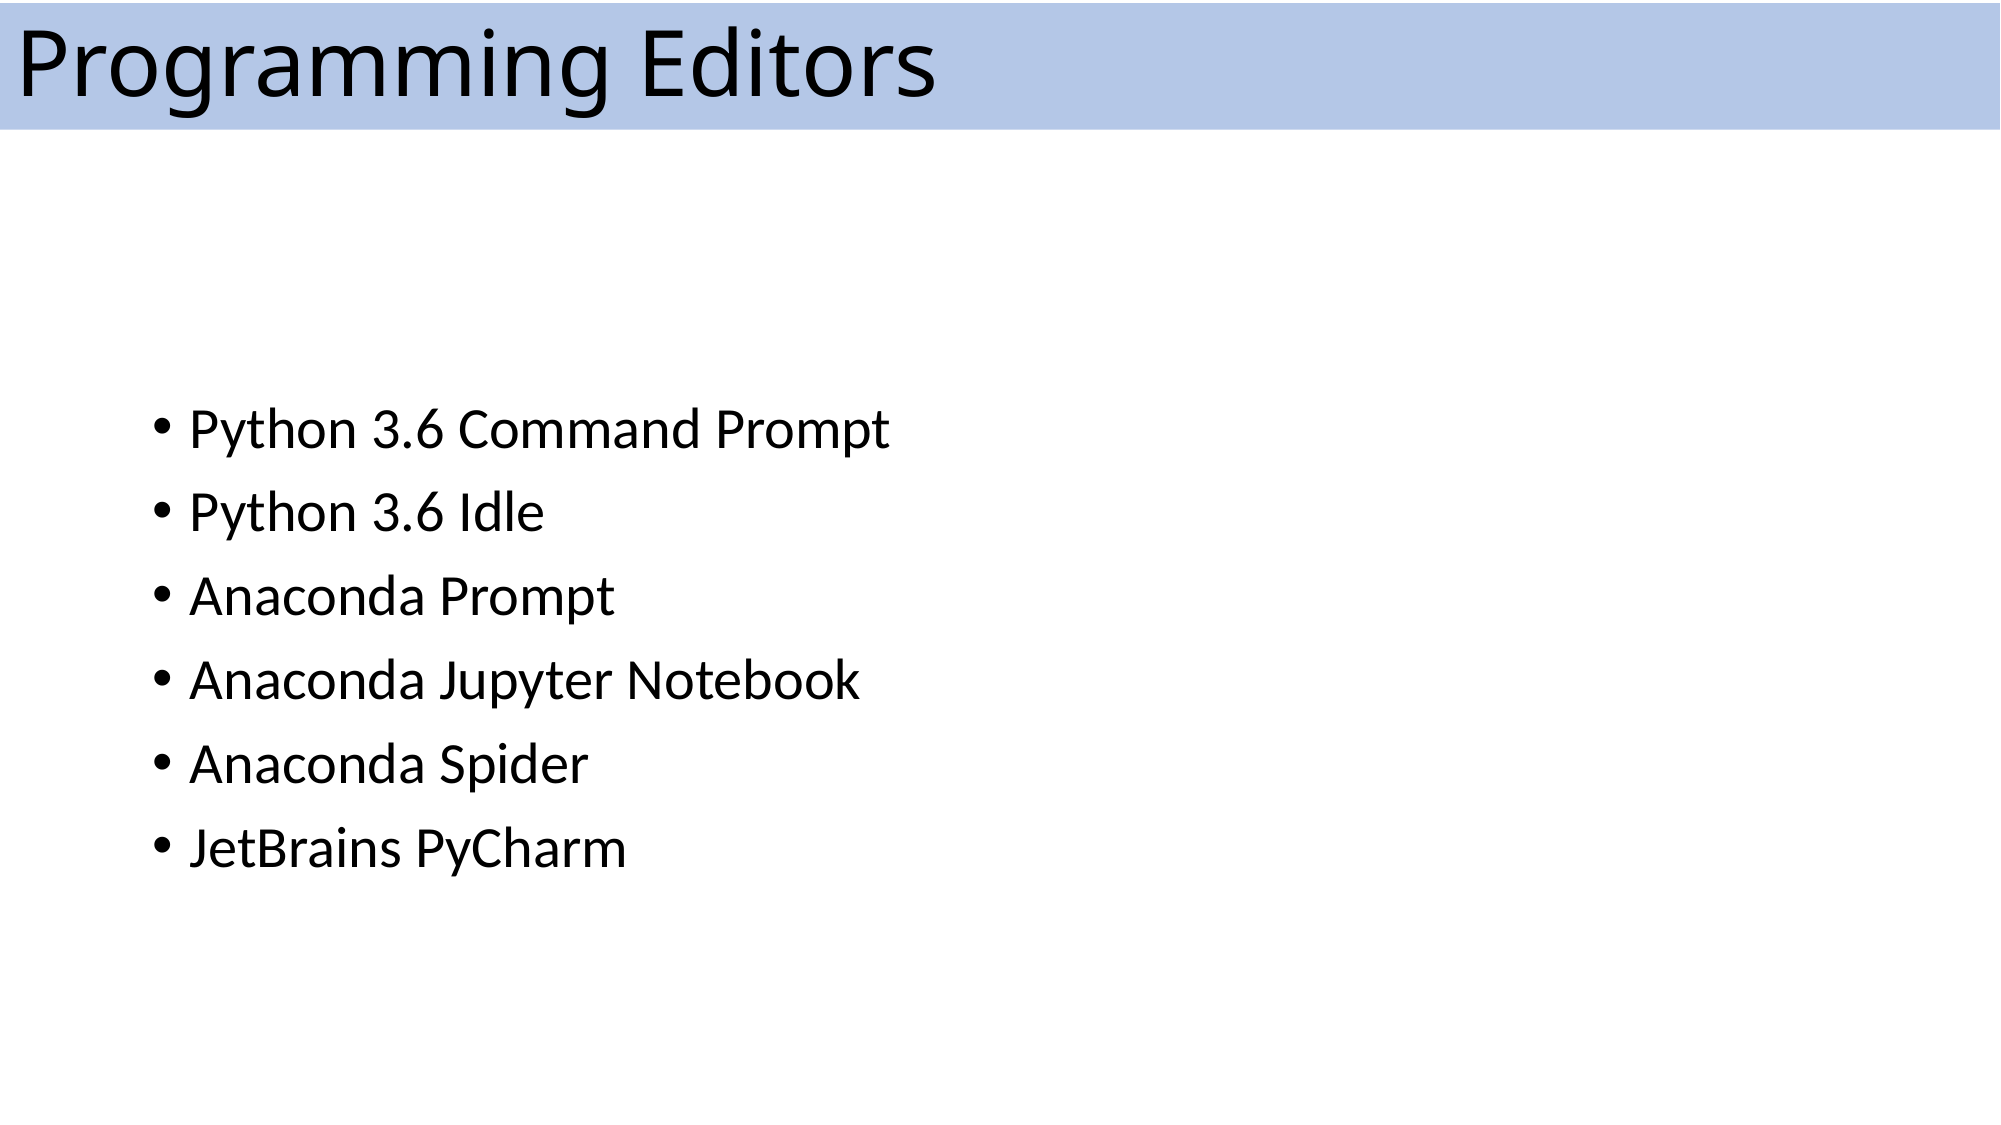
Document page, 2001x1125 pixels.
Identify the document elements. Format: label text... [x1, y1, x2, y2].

list Python 3.6 Command Prompt Python 3.6 Idle Anaconda Prompt Anaconda Jupyter Notebook Anaconda Spider JetBrains PyCharm [137, 299, 1863, 1014]
title Programming Editors [0, 3, 2000, 130]
